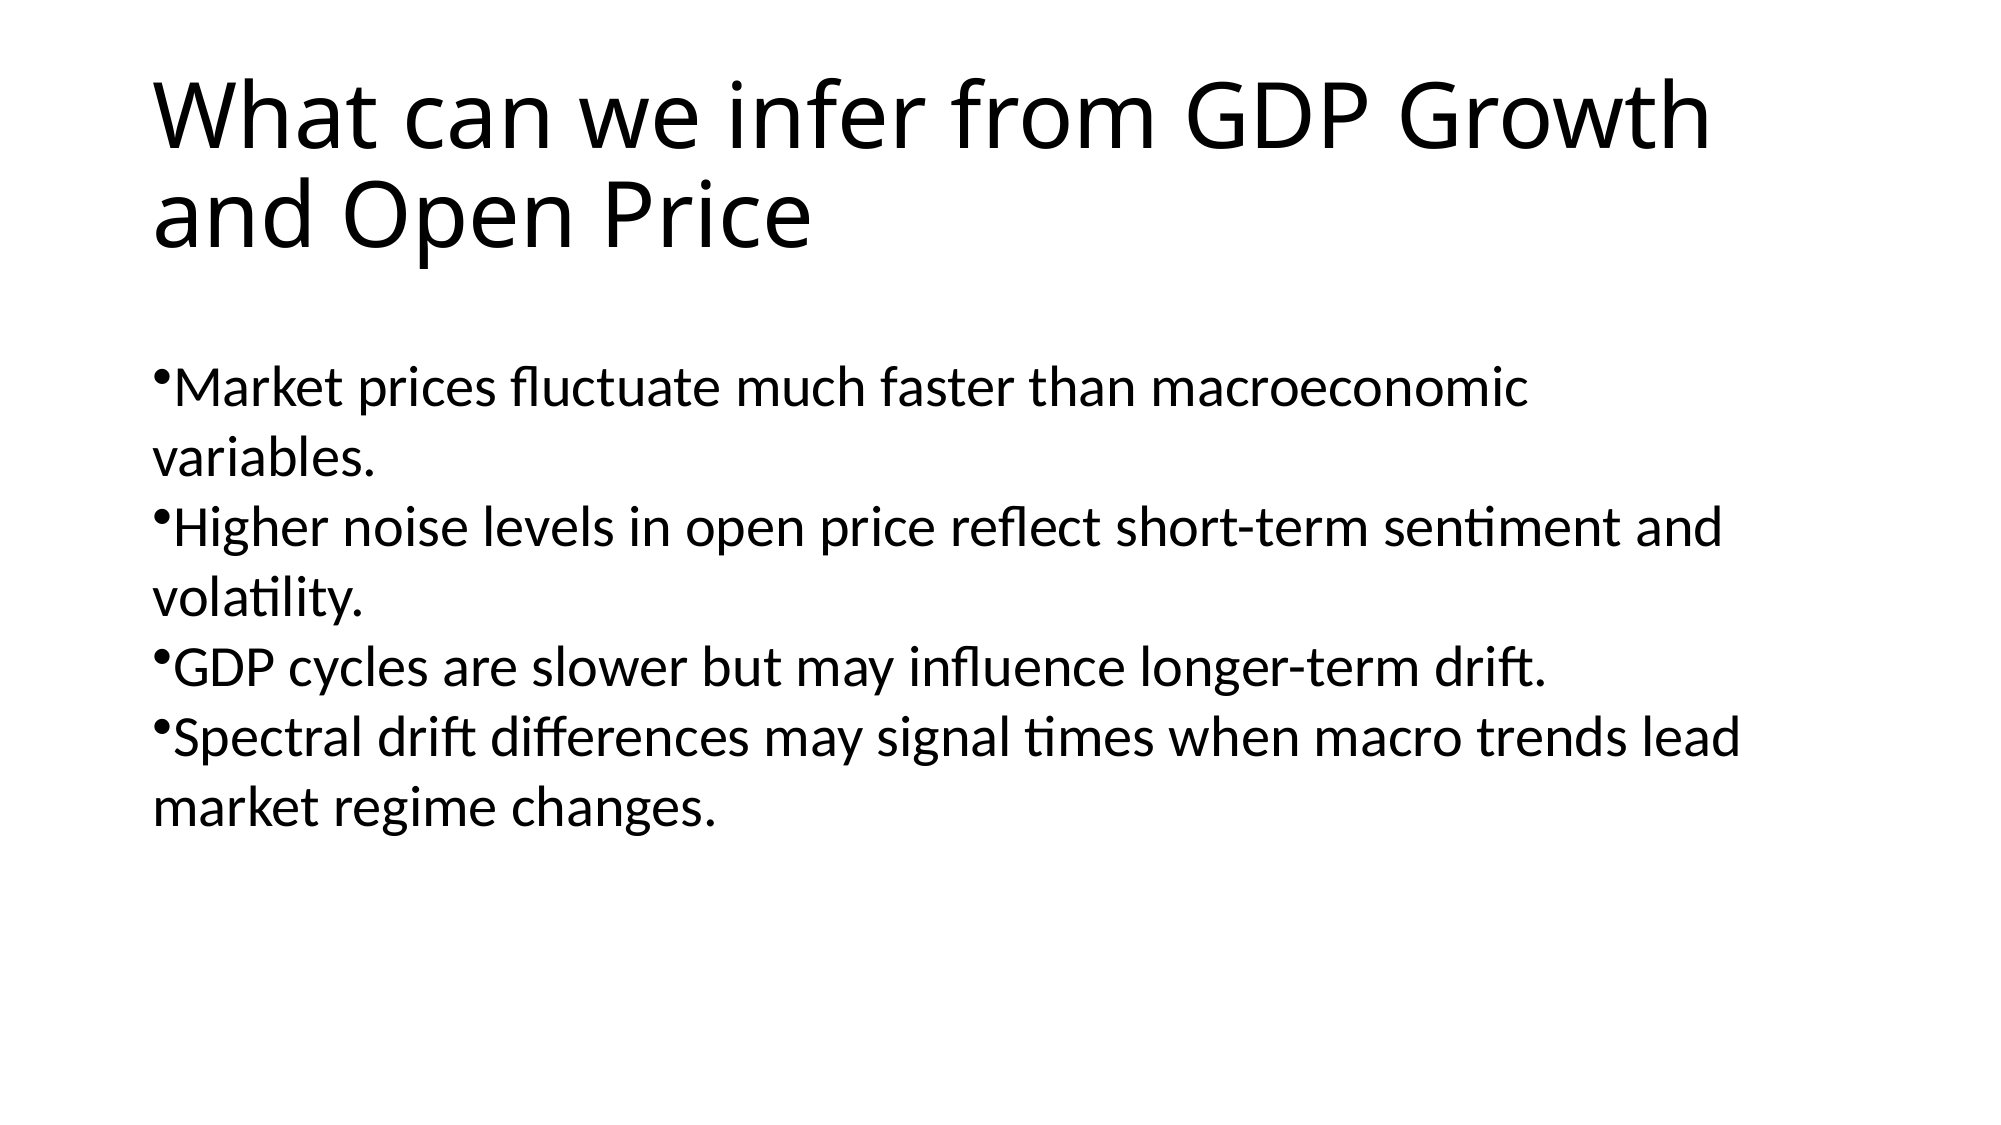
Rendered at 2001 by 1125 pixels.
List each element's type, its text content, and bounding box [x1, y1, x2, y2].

list Market prices fluctuate much faster than macroeconomic variables. Higher noise levels in open price reflect short-term sentiment and volatility. GDP cycles are slower but may influence longer-term drift. Spectral drift differences may signal times when macro trends lead market regime changes. [137, 266, 1760, 920]
title What can we infer from GDP Growth and Open Price [137, 59, 1863, 278]
